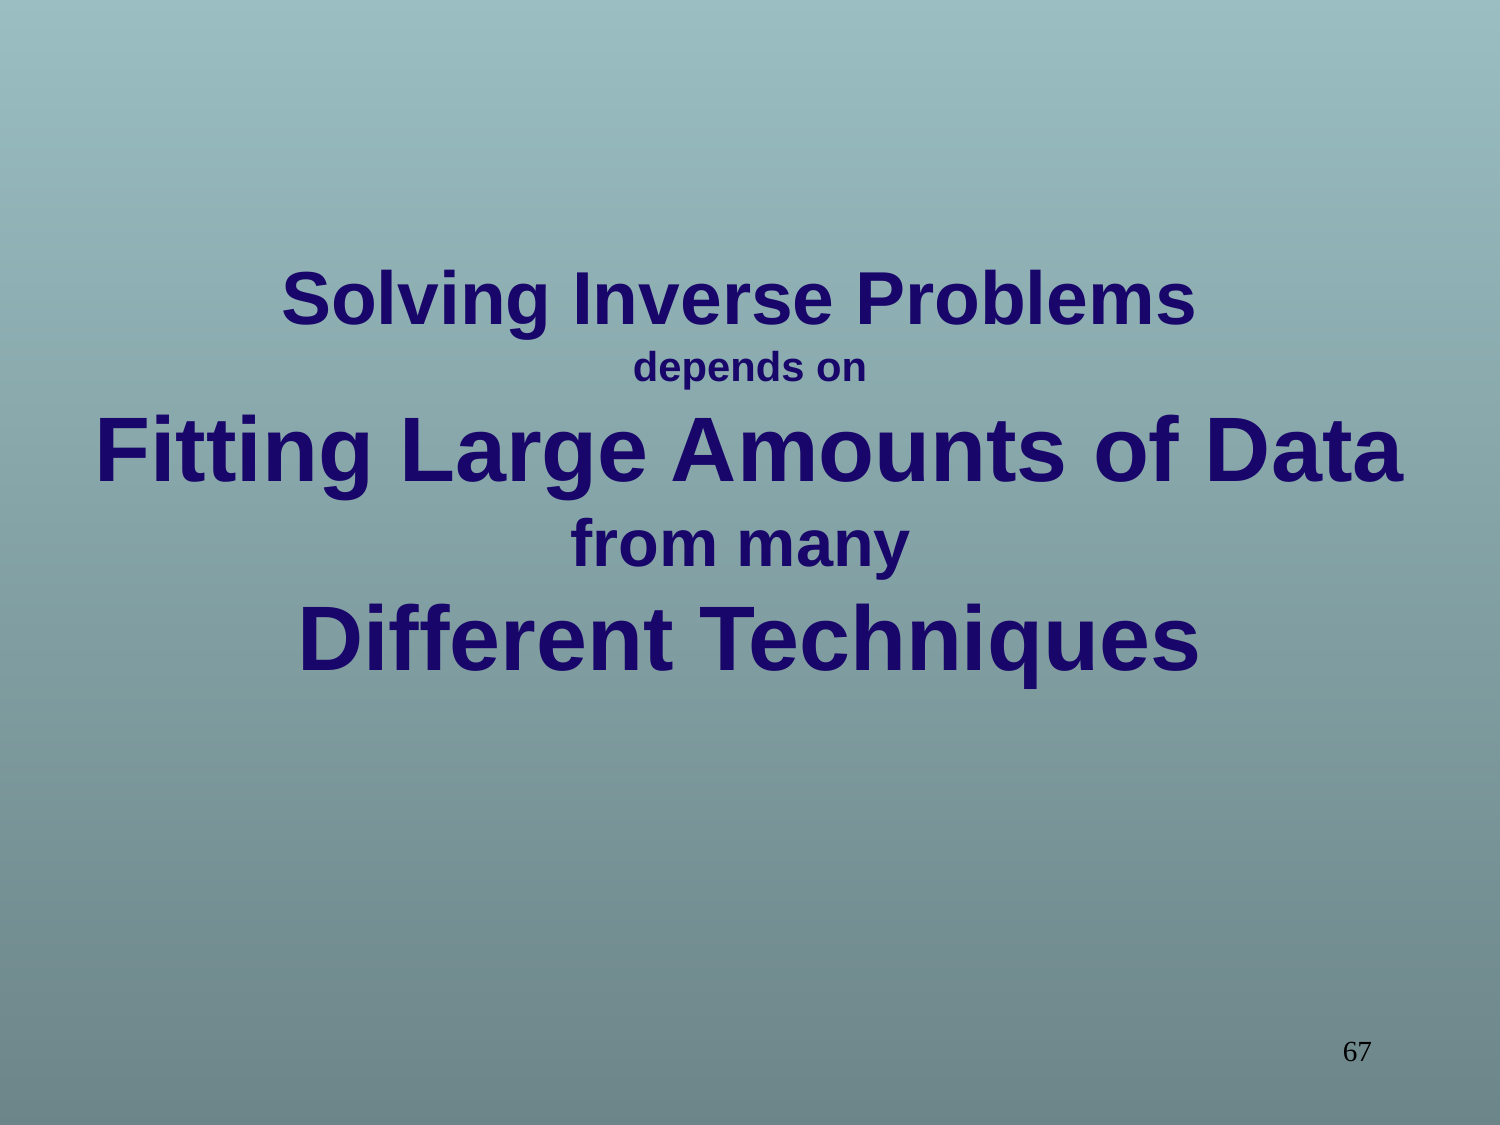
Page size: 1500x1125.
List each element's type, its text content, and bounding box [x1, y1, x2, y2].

slide_number 67 [1074, 1024, 1388, 1101]
text_box Solving Inverse Problems depends on Fitting Large Amounts of Data from many Different Techniques [0, 241, 1500, 697]
